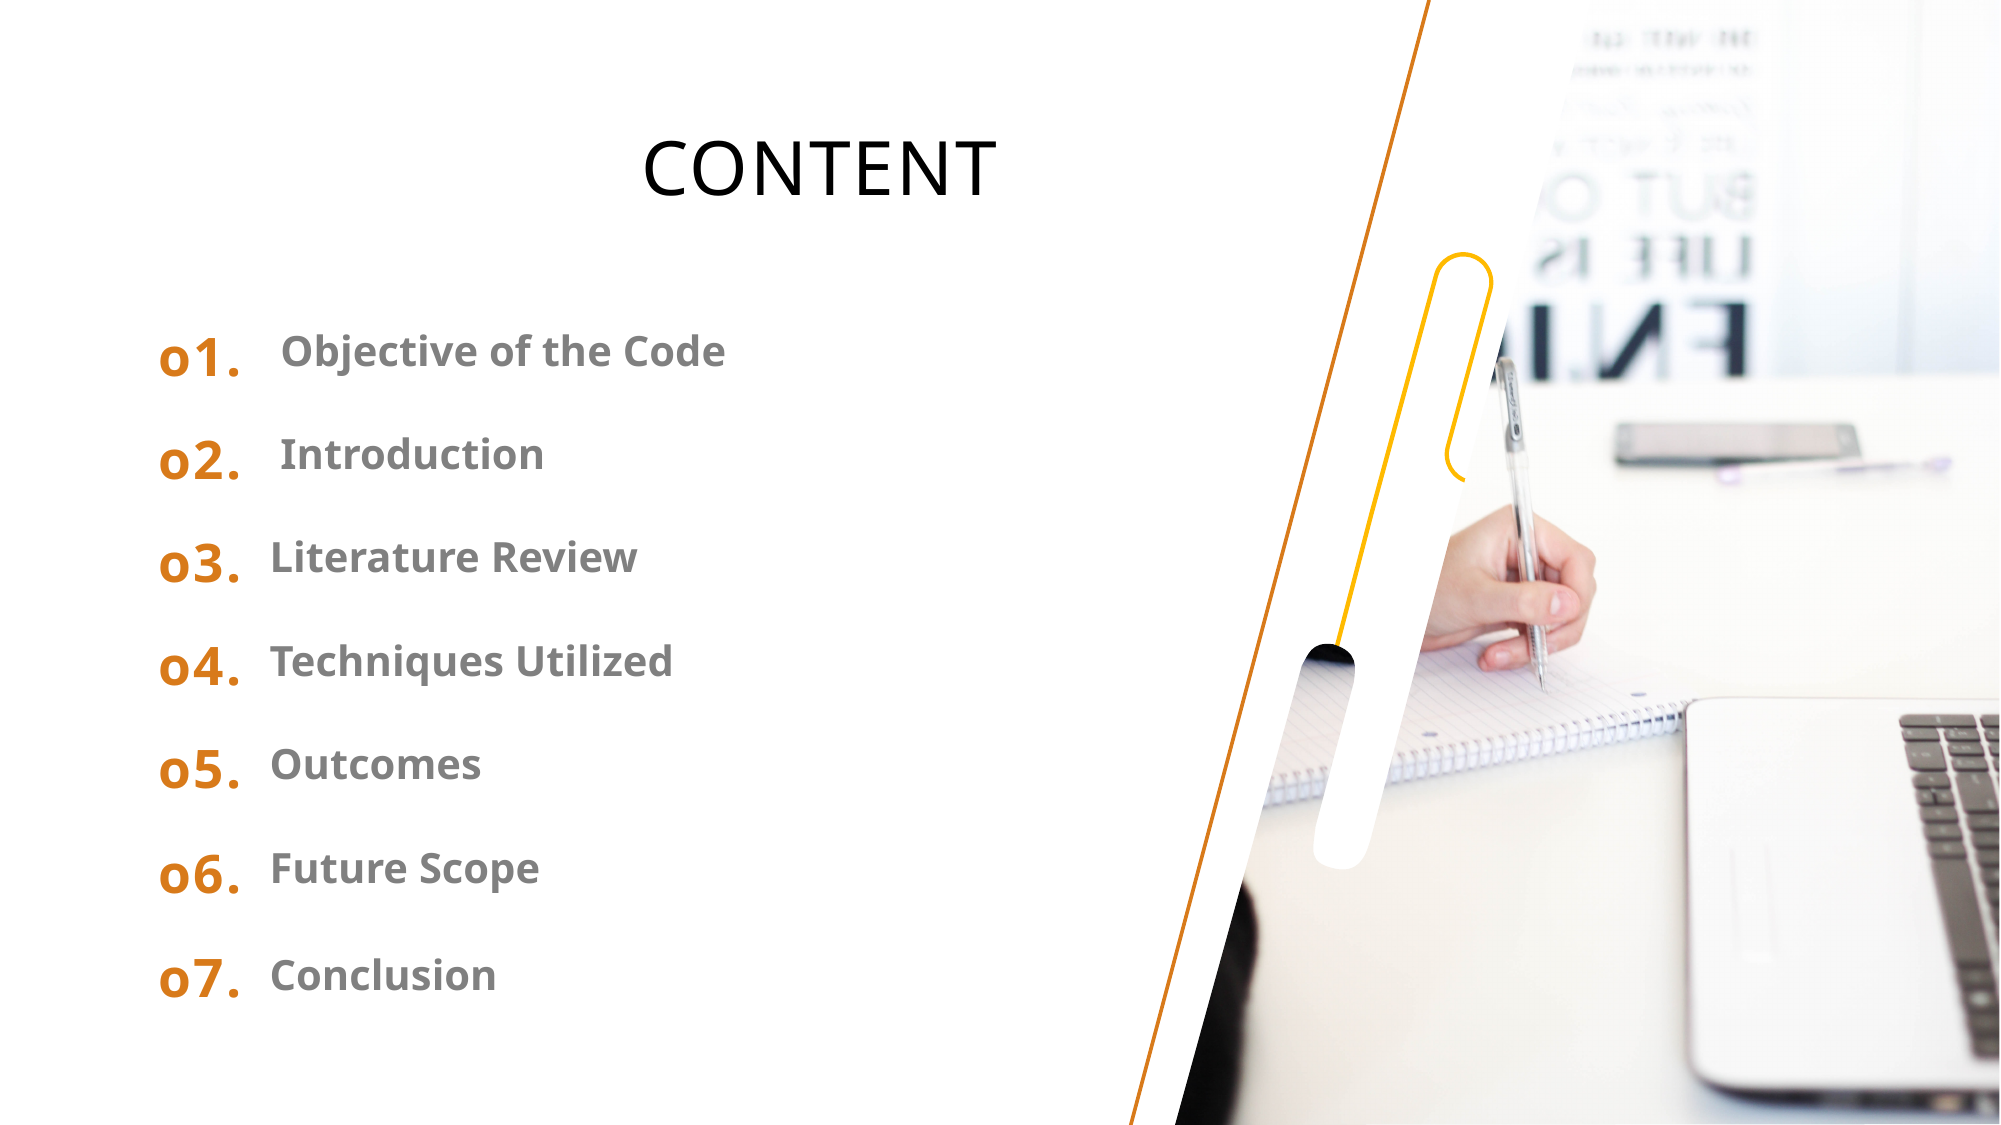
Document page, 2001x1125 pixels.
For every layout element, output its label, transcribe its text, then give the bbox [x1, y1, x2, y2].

text_box Future Scope [269, 803, 1171, 892]
list Introduction [269, 390, 1171, 478]
list Techniques Utilized [269, 596, 1171, 685]
list o5. [135, 699, 265, 788]
picture [1174, 0, 2000, 1125]
list o4. [135, 596, 265, 684]
list Outcomes [269, 700, 1171, 788]
list o2. [135, 390, 265, 478]
text_box o7. [135, 907, 265, 996]
list o3. [135, 493, 265, 581]
title CONTENT [130, 52, 1171, 220]
text_box o6. [135, 804, 265, 893]
list Objective of the Code [269, 287, 1171, 375]
text_box Conclusion [269, 910, 1171, 999]
list Literature Review [269, 493, 1171, 582]
list o1. [135, 287, 265, 375]
